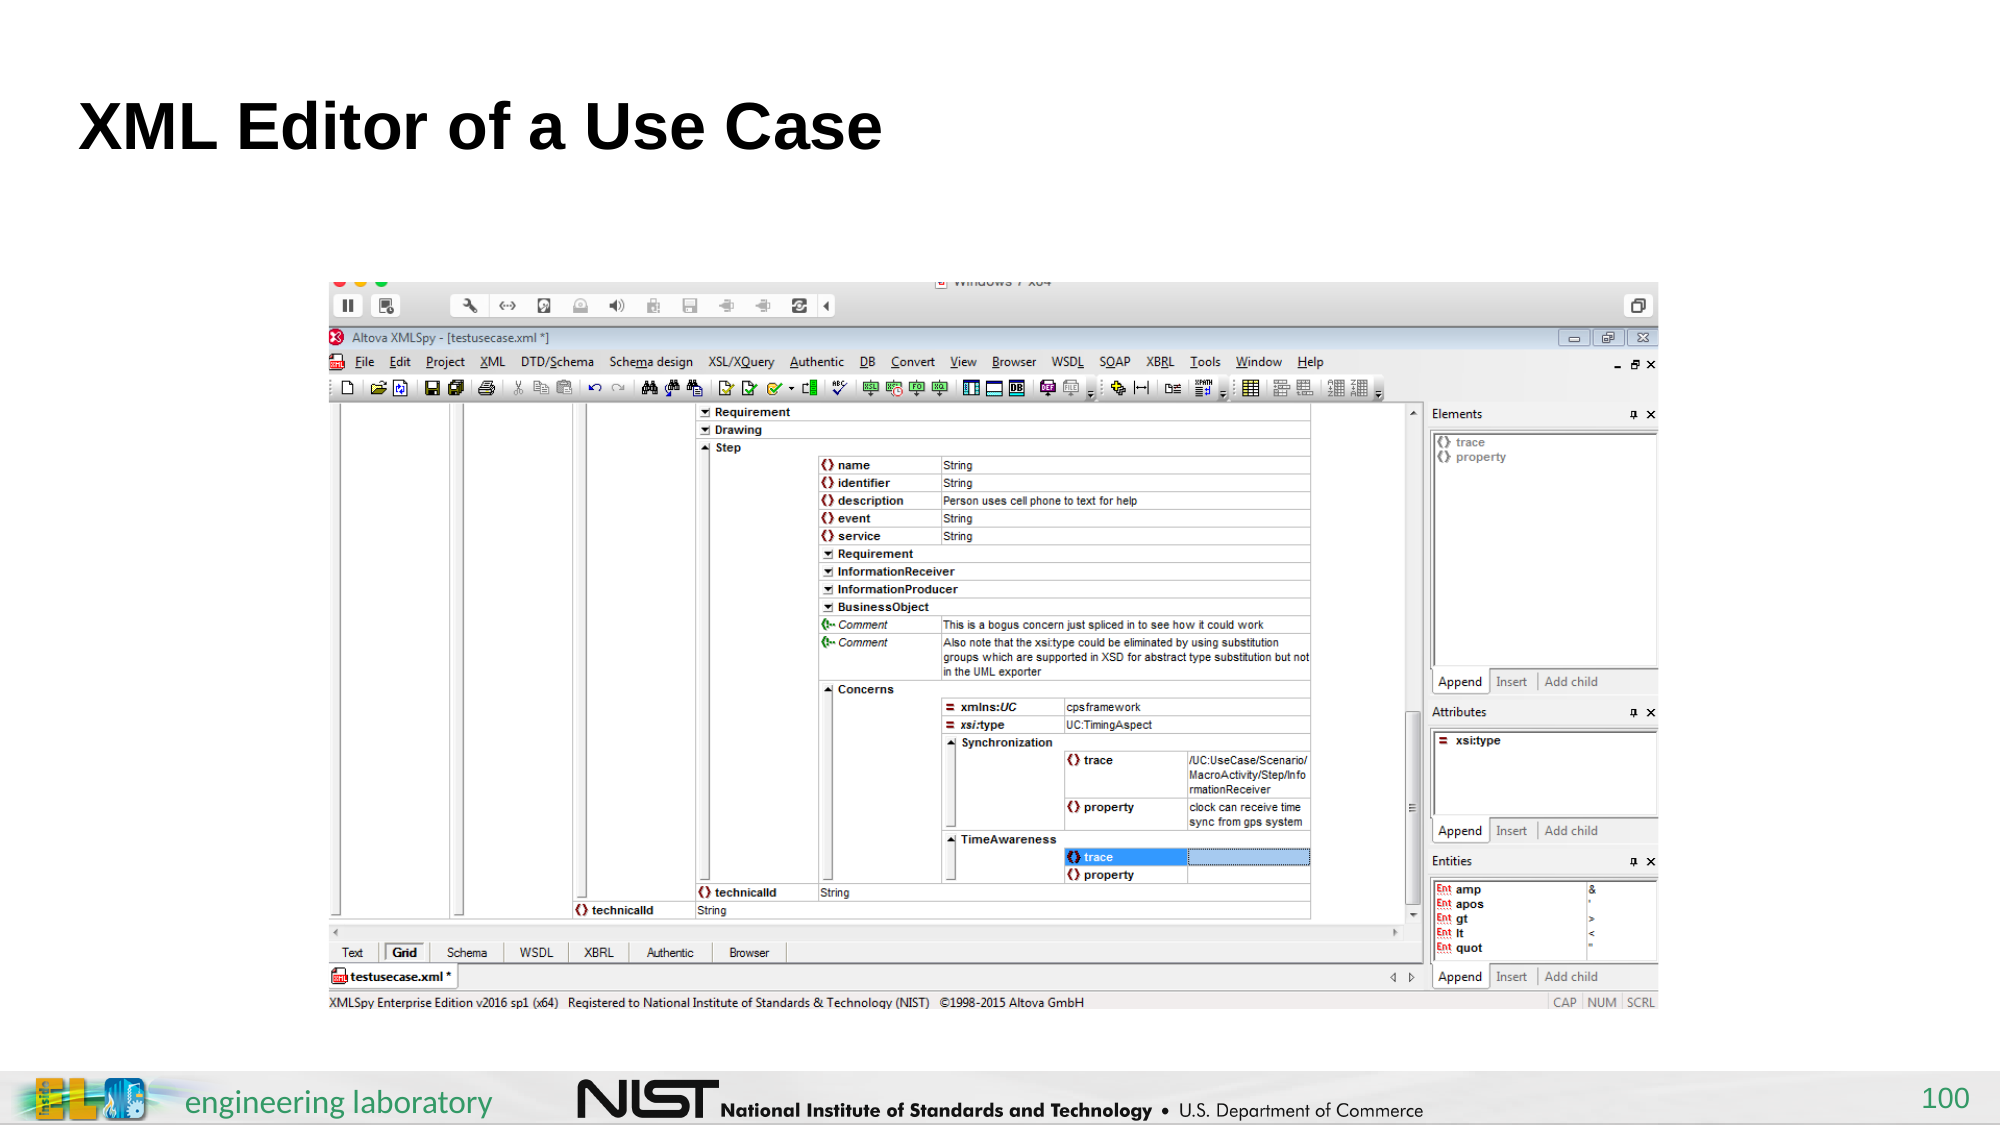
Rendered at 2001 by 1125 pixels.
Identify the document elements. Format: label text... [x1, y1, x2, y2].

picture [328, 281, 1659, 1009]
slide_number 100 [1876, 1077, 1971, 1116]
picture [11, 1075, 237, 1121]
title XML Editor of a Use Case [63, 62, 1789, 194]
picture [572, 1077, 1428, 1123]
